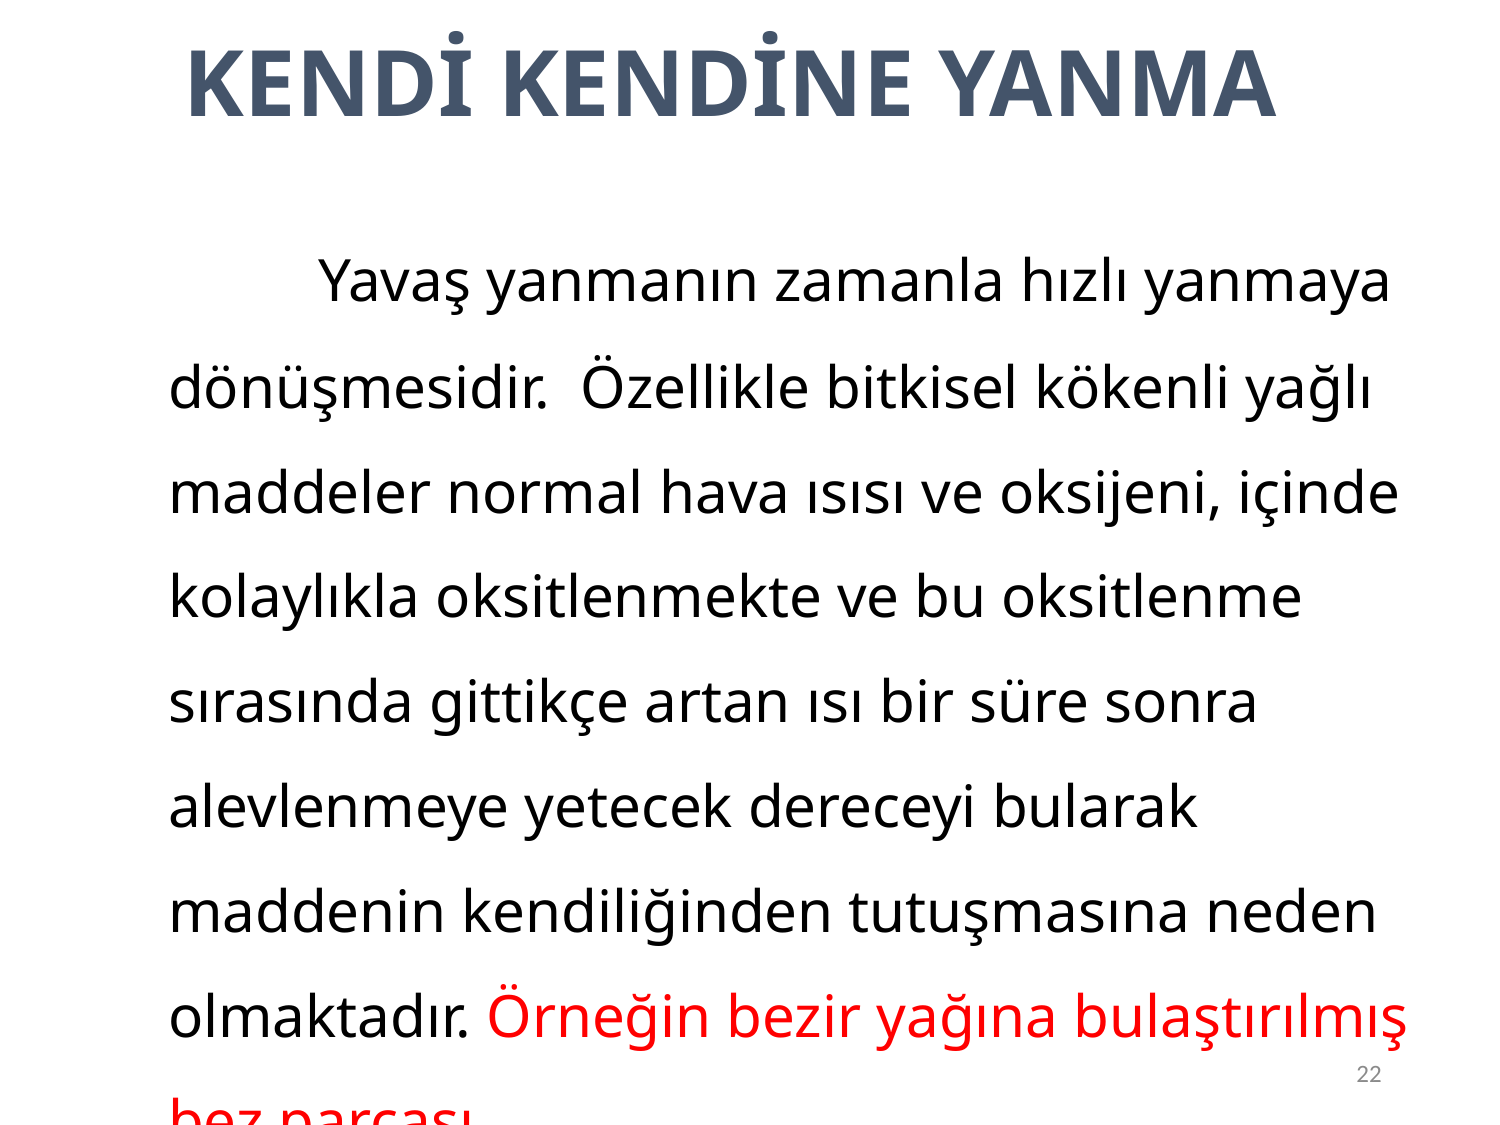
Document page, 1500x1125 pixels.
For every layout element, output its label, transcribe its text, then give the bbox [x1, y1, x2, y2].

slide_number 22 [1059, 1042, 1397, 1103]
text_box Yavaş yanmanın zamanla hızlı yanmaya dönüşmesidir. Özellikle bitkisel kökenli yağlı maddeler normal hava ısısı ve oksijeni, içinde kolaylıkla oksitlenmekte ve bu oksitlenme sırasında gittikçe artan ısı bir süre sonra alevlenmeye yetecek dereceyi bularak maddenin kendiliğinden tutuşmasına neden olmaktadır. Örneğin bezir yağına bulaştırılmış bez parçası. [153, 187, 1443, 1125]
text_box KENDİ KENDİNE YANMA [29, 42, 1430, 131]
